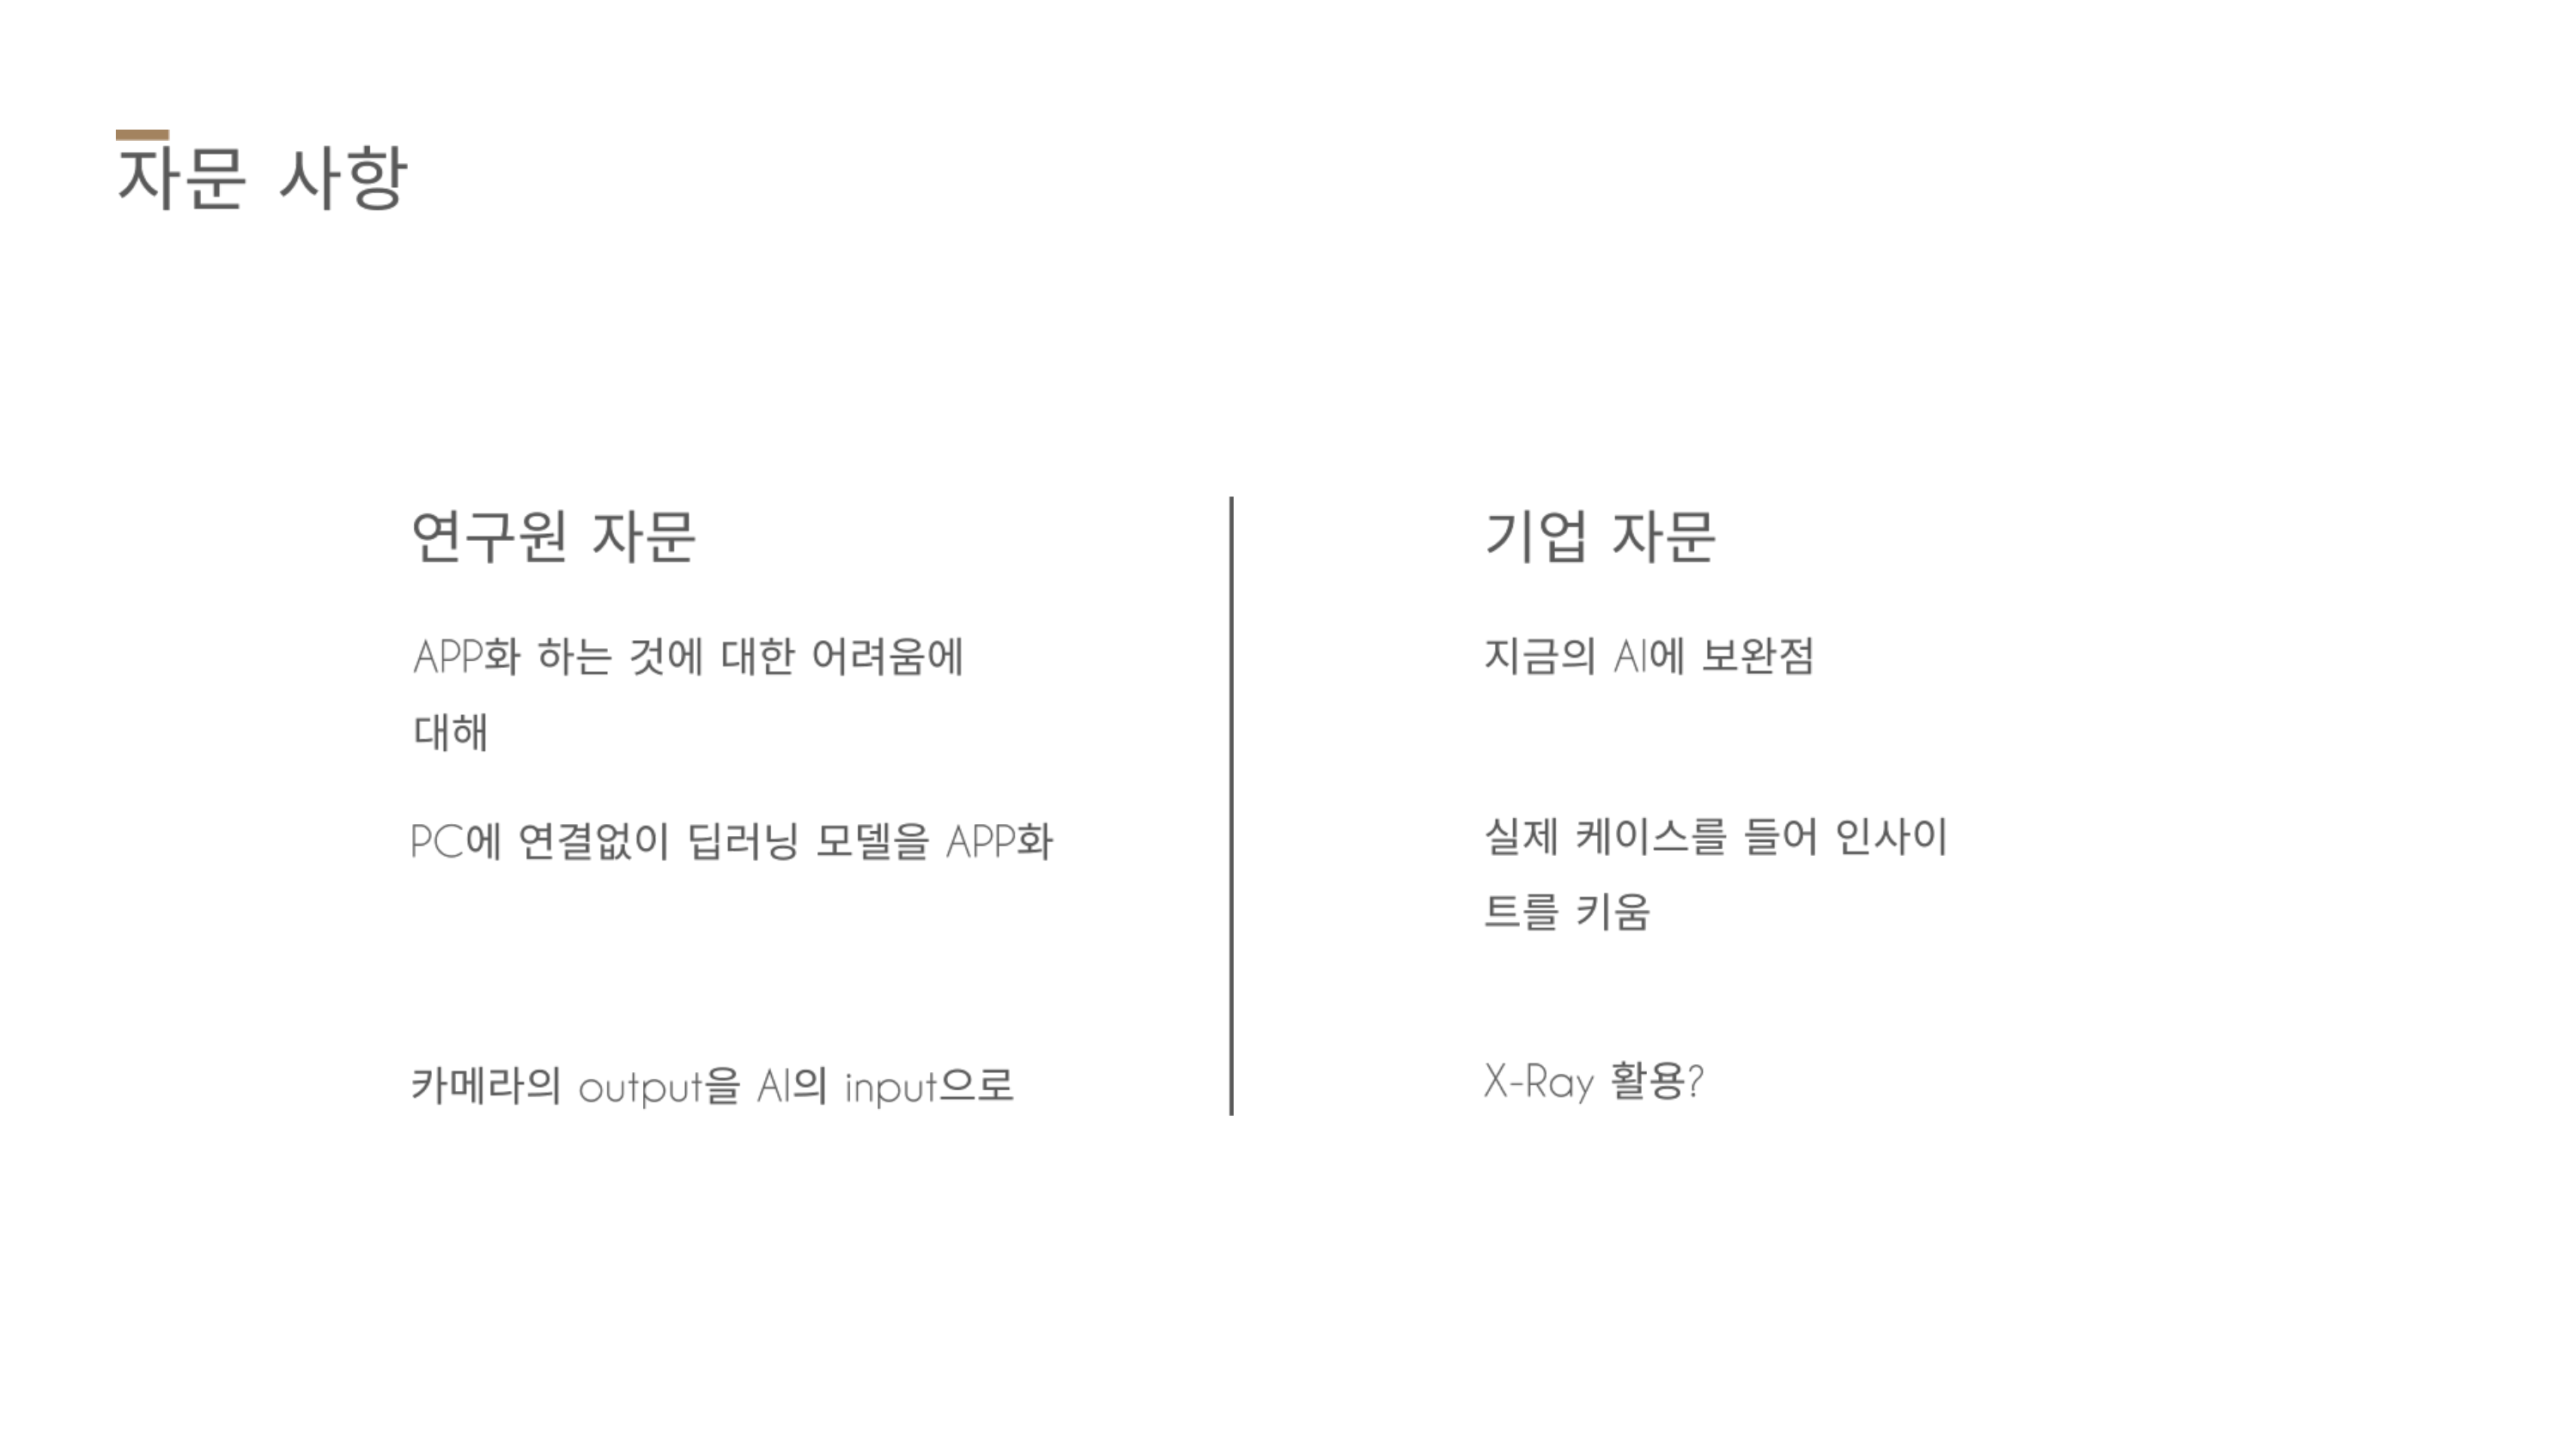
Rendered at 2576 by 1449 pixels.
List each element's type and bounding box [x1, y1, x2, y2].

text_box [116, 130, 170, 141]
picture [1230, 497, 1233, 803]
picture [406, 621, 984, 781]
picture [401, 487, 724, 591]
text_box [920, 803, 1541, 809]
picture [404, 1050, 1034, 1131]
picture [1230, 809, 1233, 1115]
picture [1477, 800, 1965, 950]
picture [1477, 621, 1832, 701]
picture [105, 117, 441, 244]
picture [1477, 1045, 1727, 1130]
picture [1474, 487, 1744, 591]
picture [404, 806, 1074, 886]
